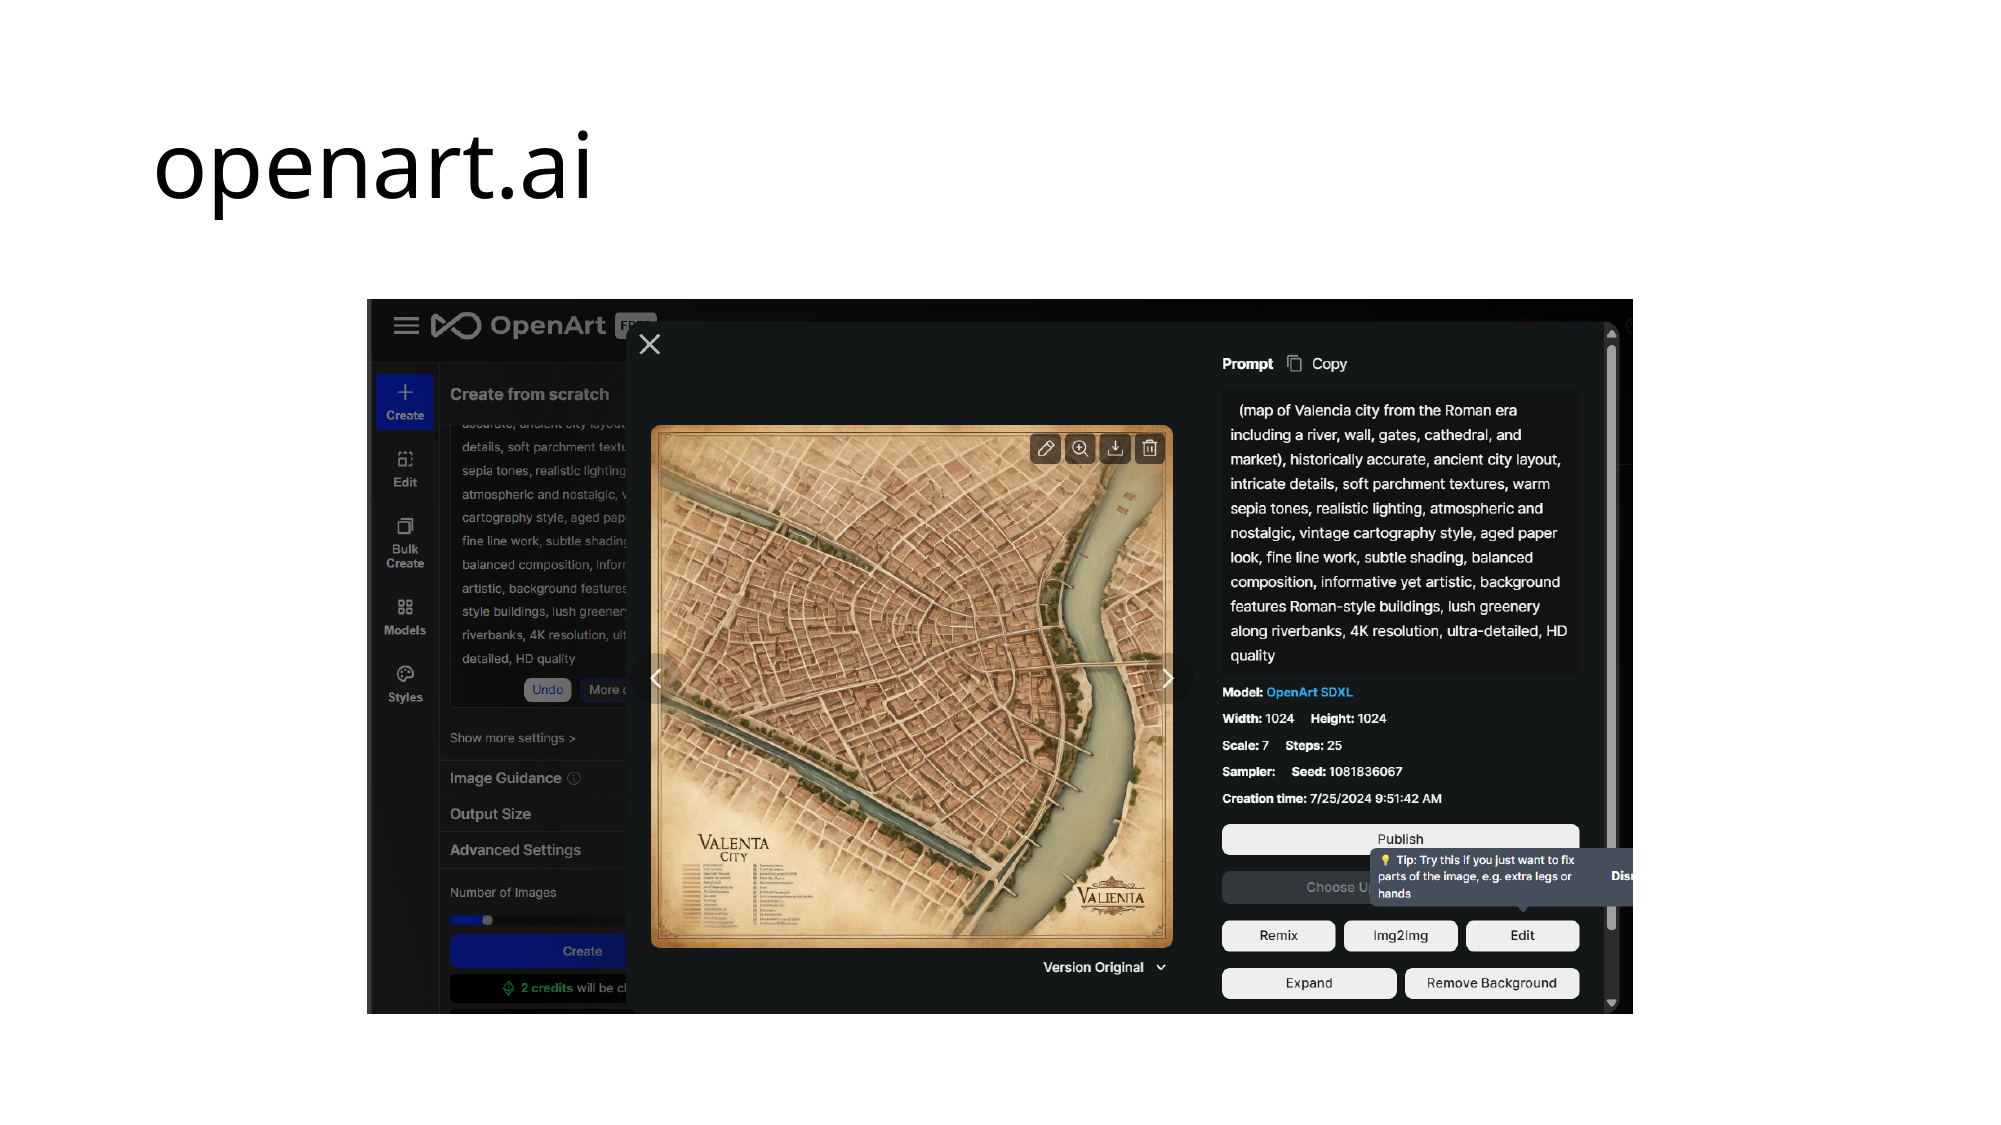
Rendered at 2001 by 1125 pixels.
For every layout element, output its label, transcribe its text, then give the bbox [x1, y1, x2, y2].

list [367, 299, 1633, 1014]
title openart.ai [137, 59, 1863, 278]
